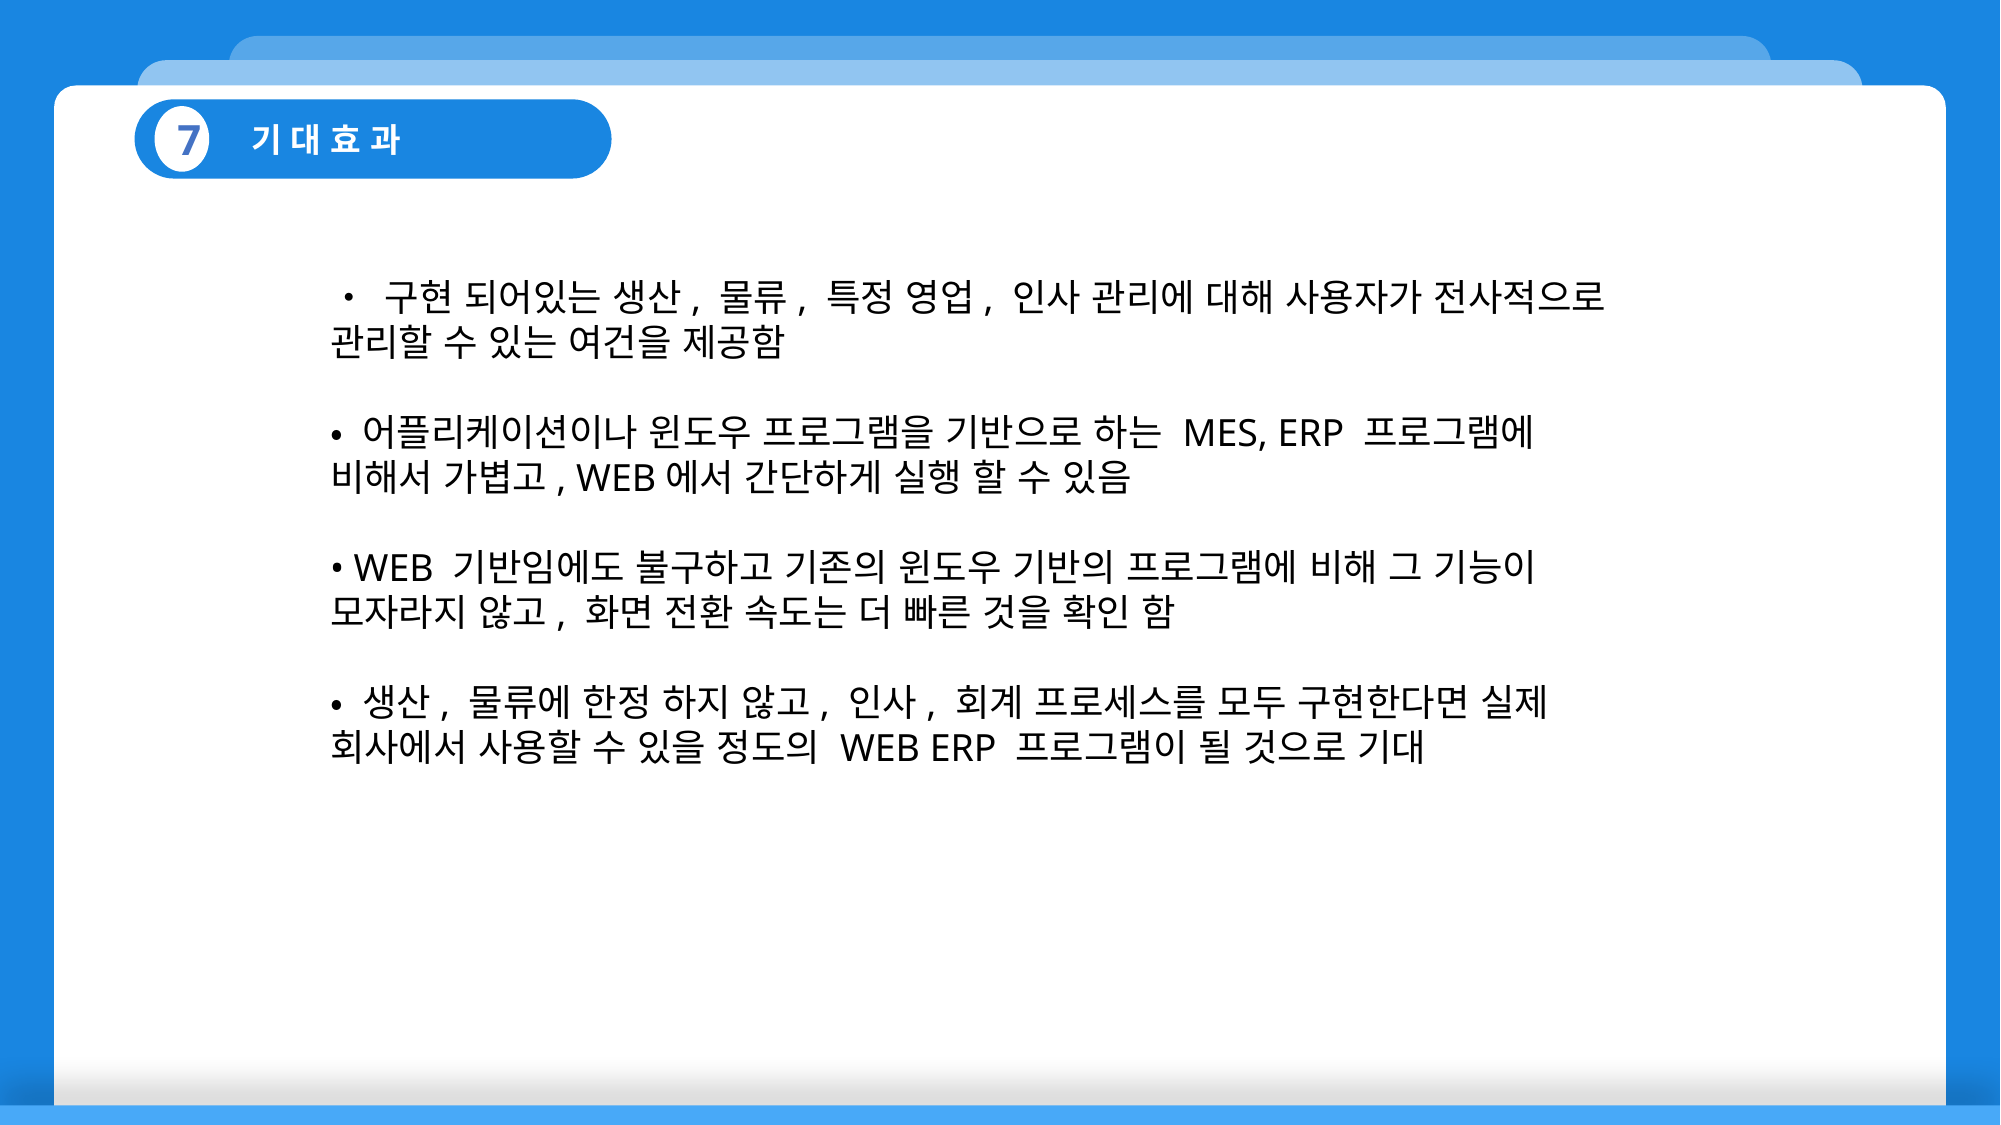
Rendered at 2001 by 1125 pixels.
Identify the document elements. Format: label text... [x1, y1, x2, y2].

text_box 7 [153, 105, 211, 173]
text_box 기 대 효 과 [133, 98, 613, 180]
text_box [53, 84, 1947, 1068]
text_box • 구현 되어있는 생산, 물류, 특정 영업, 인사 관리에 대해 사용자가 전사적으로 관리할 수 있는 여건을 제공함 • 어플리케이션이나 윈도우 프로그램을 기반으로 하는 MES, ERP 프로그램에 비해서 가볍고, WEB에서 간단하게 실행 할 수 있음 • WEB 기반임에도 불구하고 기존의 윈도우 기반의 프로그램에 비해 그 기능이 모자라지 않고, 화면 전환 속도는 더 빠른 것을 확인 함 • 생산, 물류에 한정 하지 않고, 인사, 회계 프로세스를 모두 구현한다면 실제 회사에서 사용할 수 있을 정도의 WEB ERP 프로그램이 될 것으로 기대 [315, 266, 1630, 777]
text_box [228, 34, 1772, 59]
text_box [0, 1104, 2000, 1125]
text_box [136, 59, 1864, 84]
